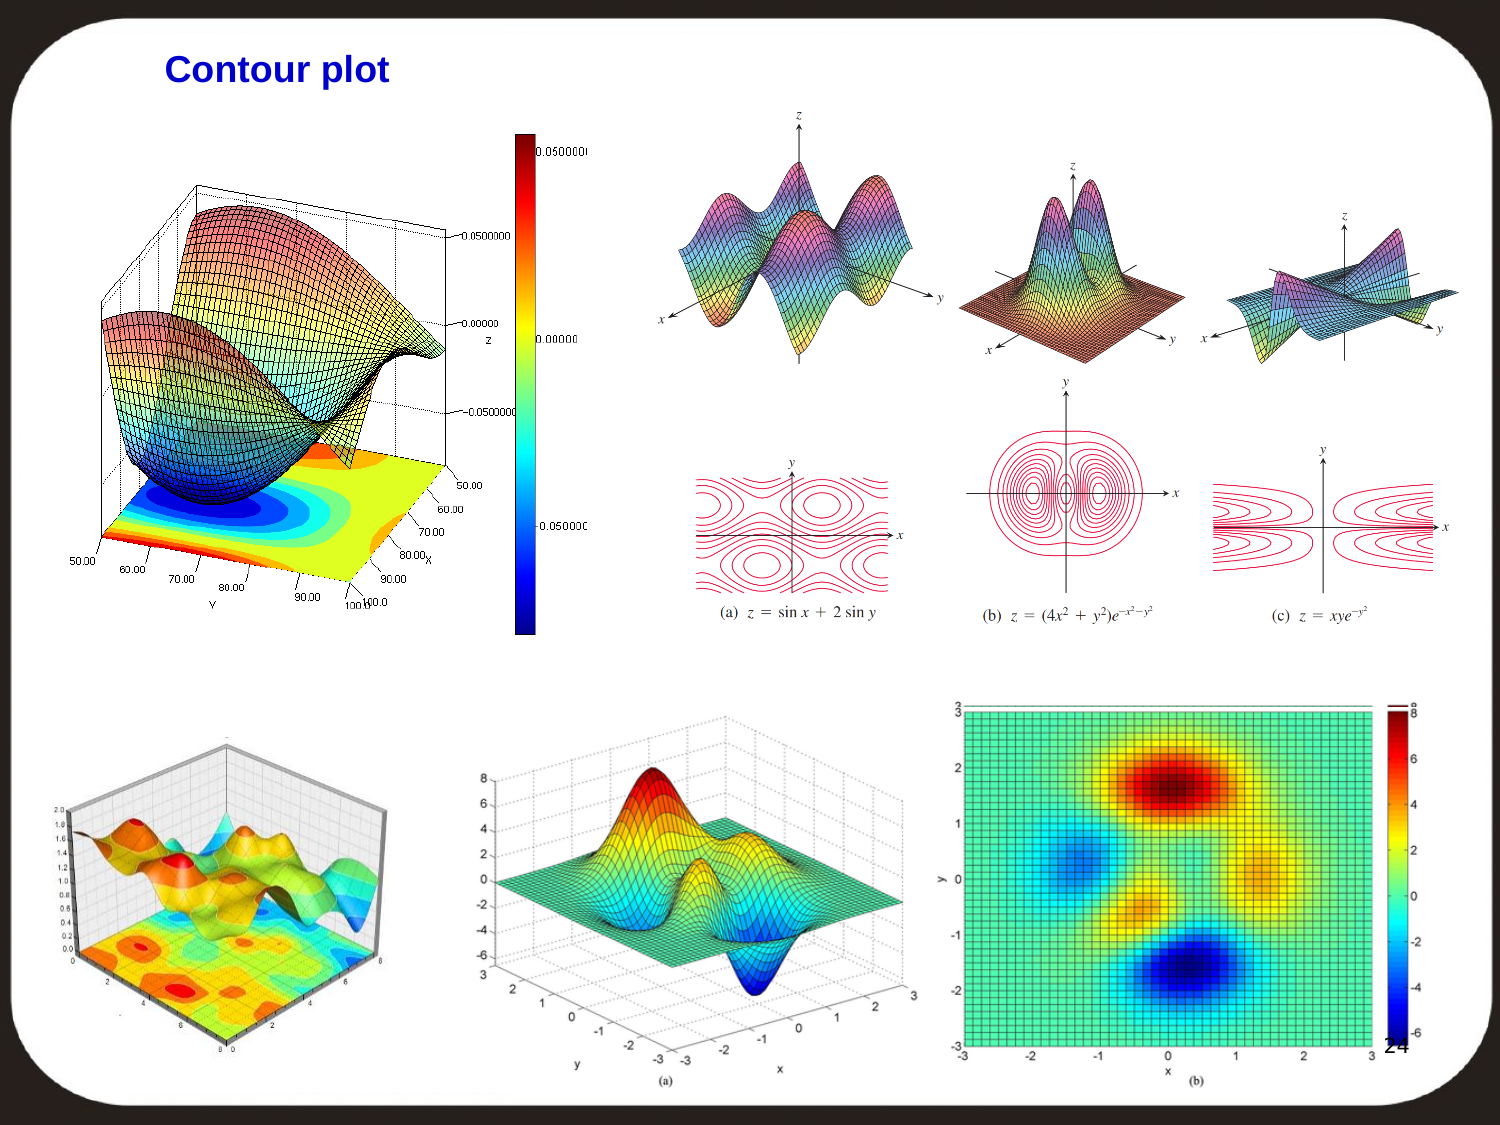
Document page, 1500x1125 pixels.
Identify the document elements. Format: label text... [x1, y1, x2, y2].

text_box Contour plot [149, 37, 406, 97]
slide_number 24 [1074, 1095, 1426, 1104]
picture [0, 0, 1500, 1125]
